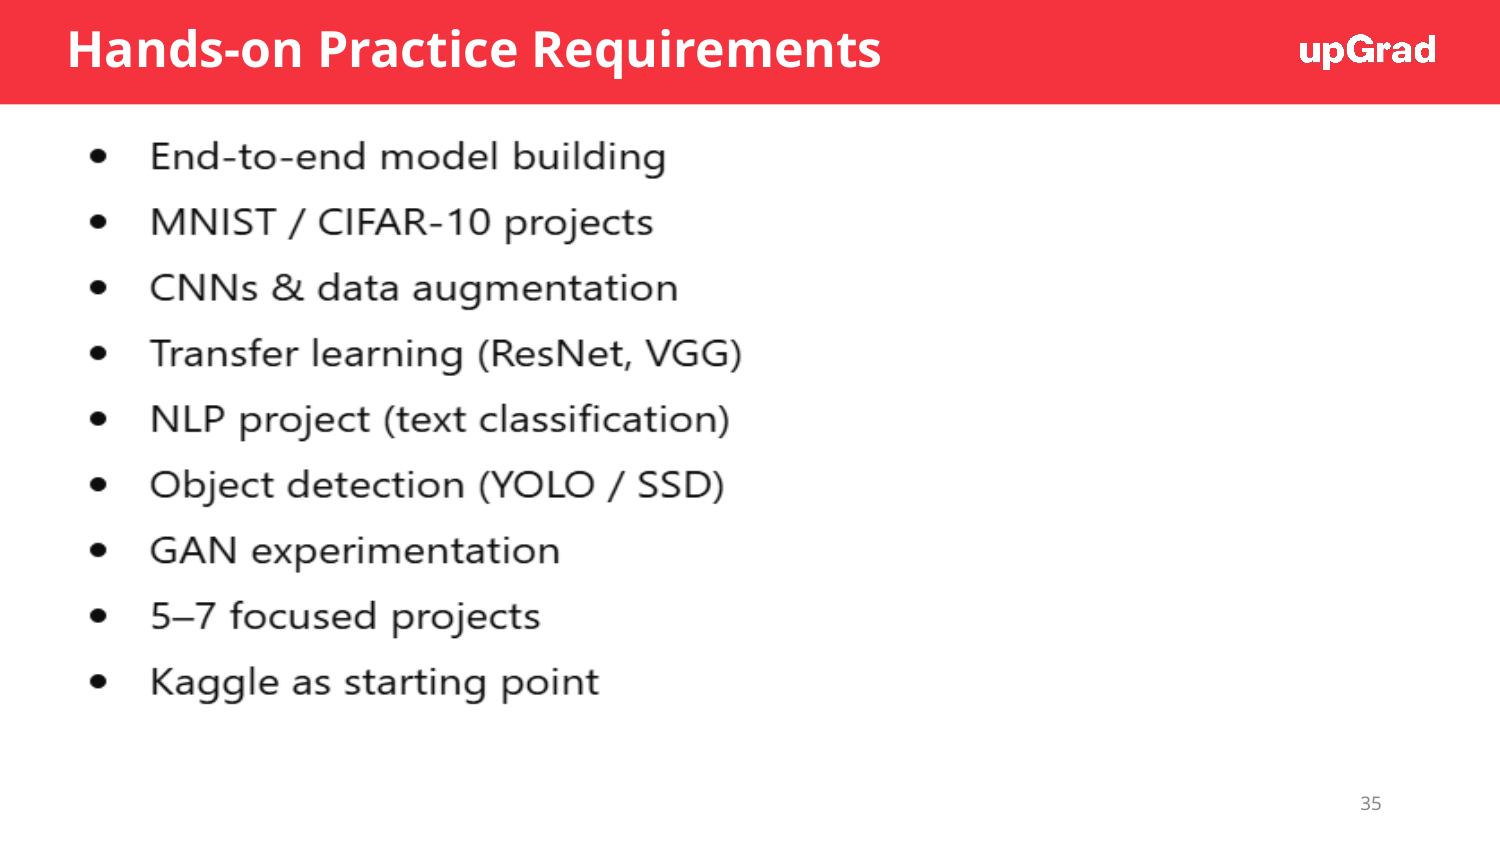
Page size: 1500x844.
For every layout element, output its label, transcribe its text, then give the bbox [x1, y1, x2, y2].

title Hands-on Practice Requirements [51, 20, 1200, 83]
picture [1300, 34, 1435, 70]
picture [51, 120, 1170, 723]
slide_number 35 [1059, 782, 1397, 827]
